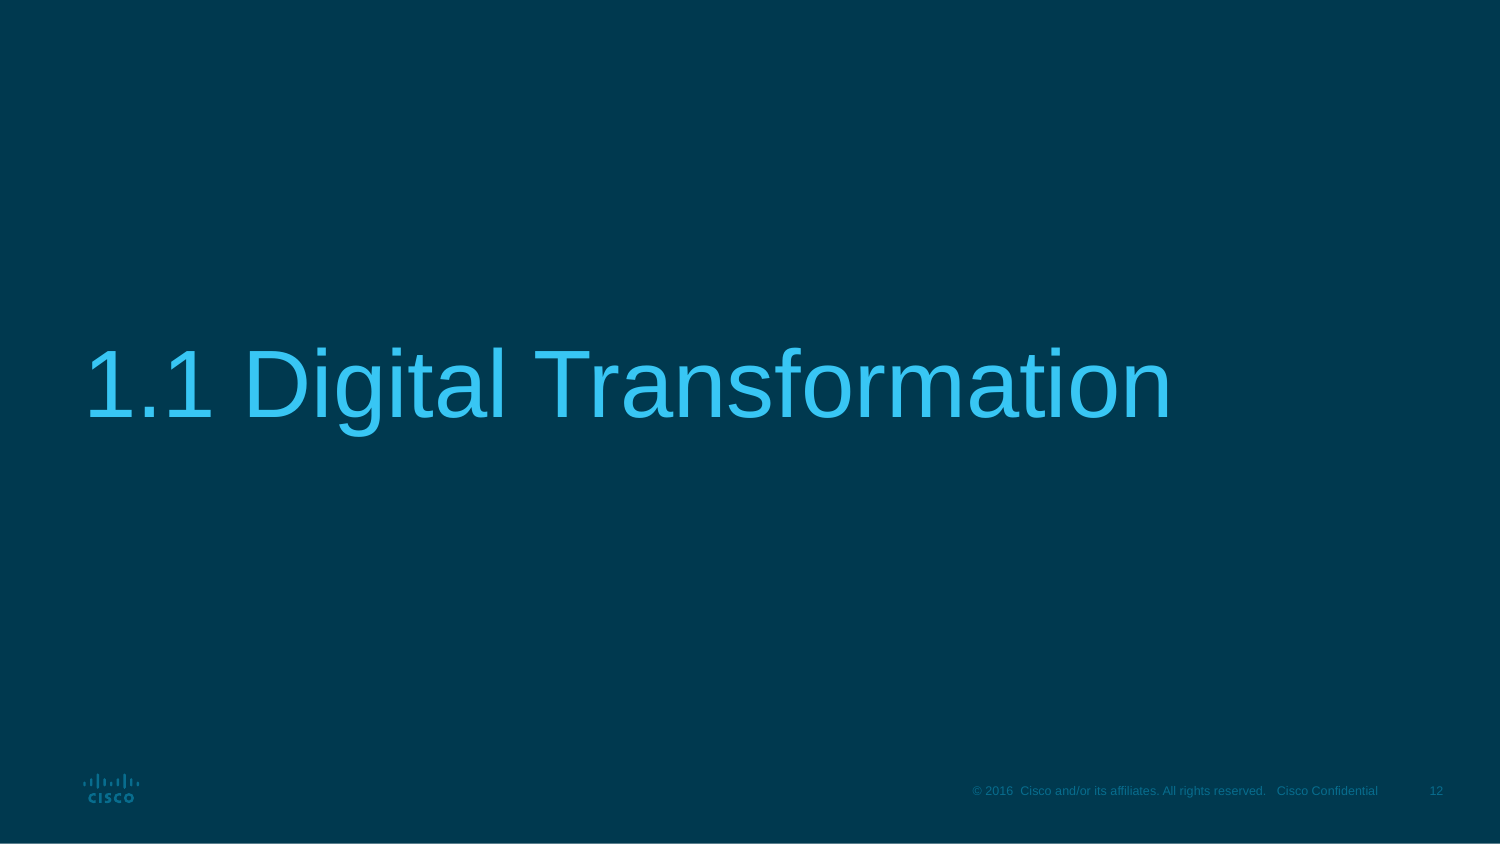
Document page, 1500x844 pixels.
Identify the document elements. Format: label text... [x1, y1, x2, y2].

title 1.1 Digital Transformation [68, 150, 1315, 446]
